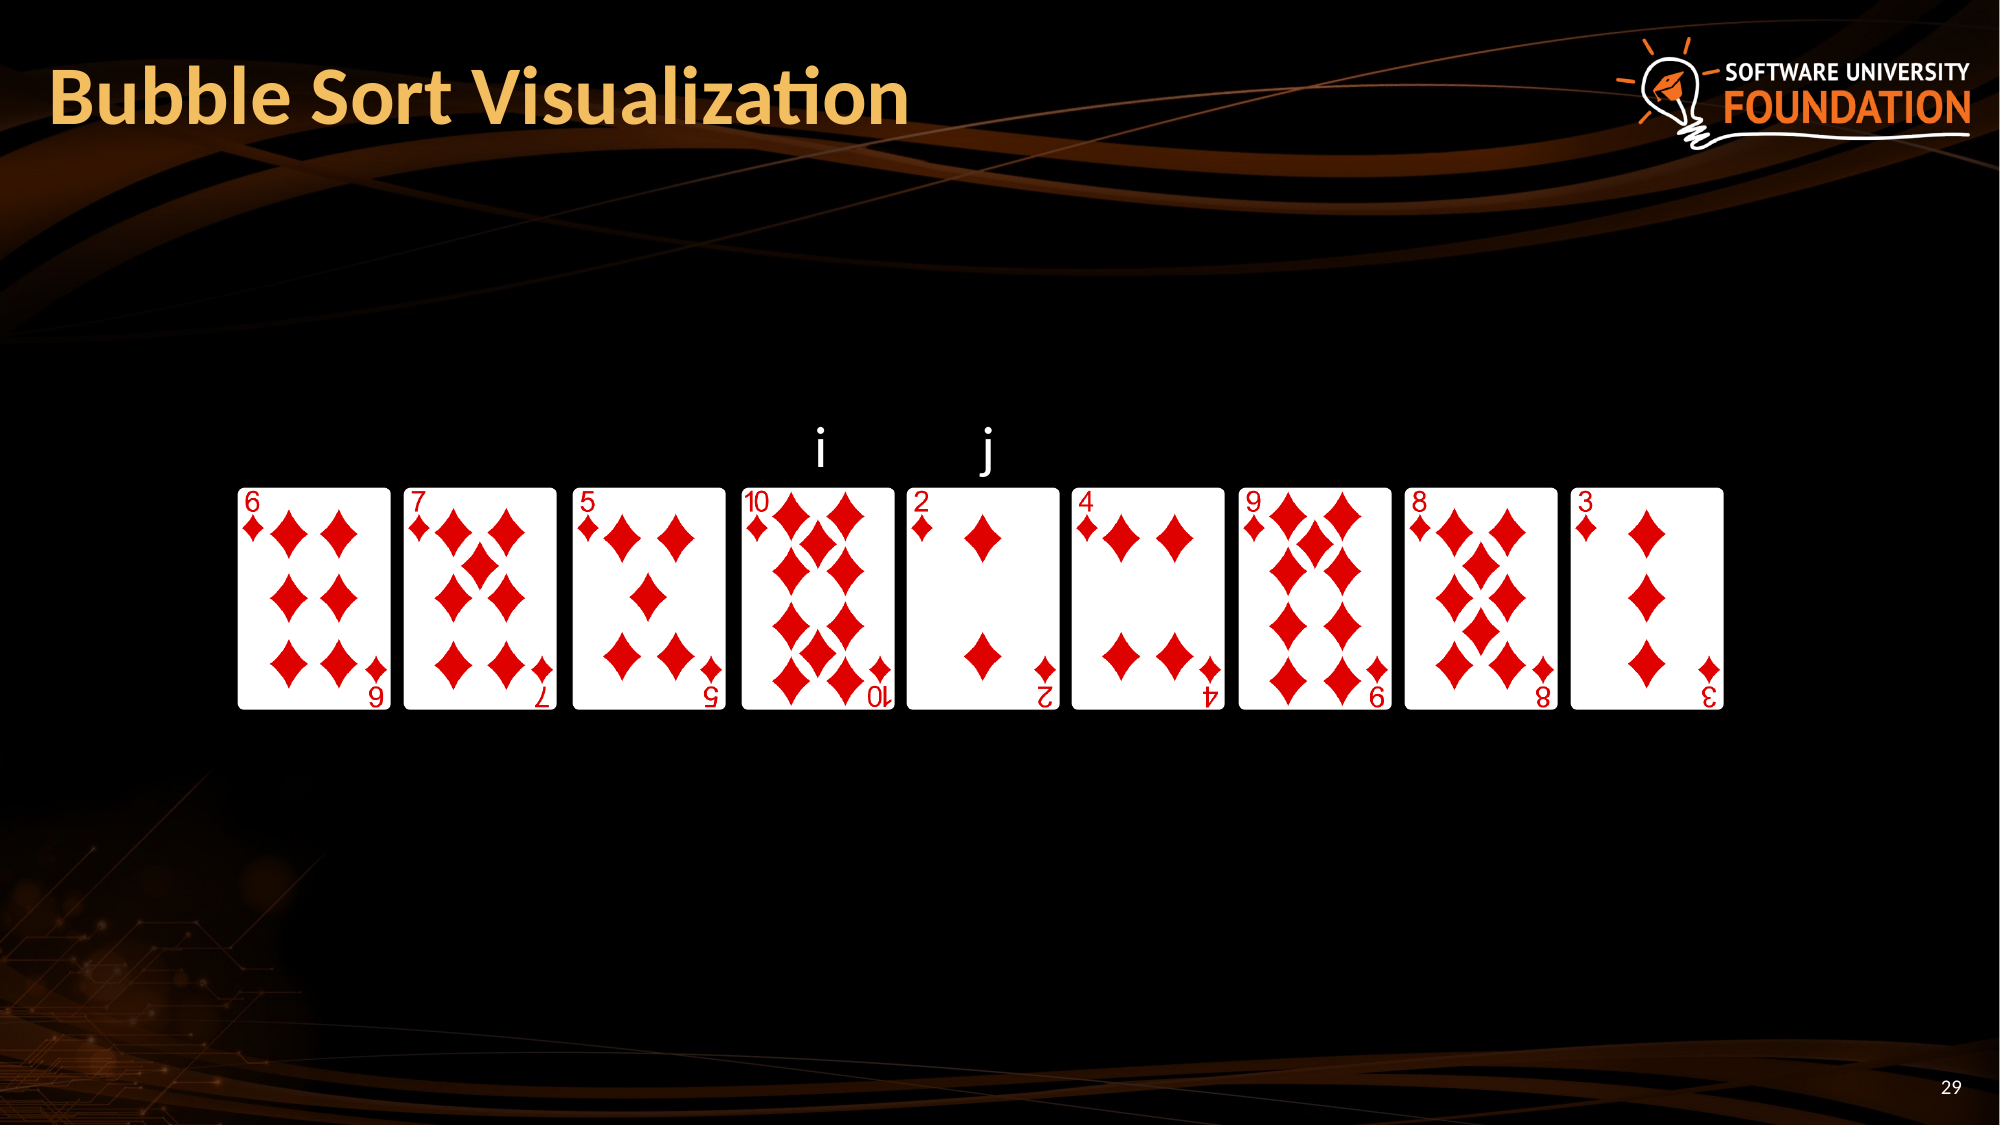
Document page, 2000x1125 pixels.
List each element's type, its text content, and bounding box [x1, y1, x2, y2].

title Bubble Sort Visualization [30, 6, 1602, 189]
picture [0, 0, 2000, 1125]
text_box j [966, 401, 1010, 487]
slide_number 29 [1897, 1070, 1968, 1103]
text_box i [800, 401, 843, 487]
